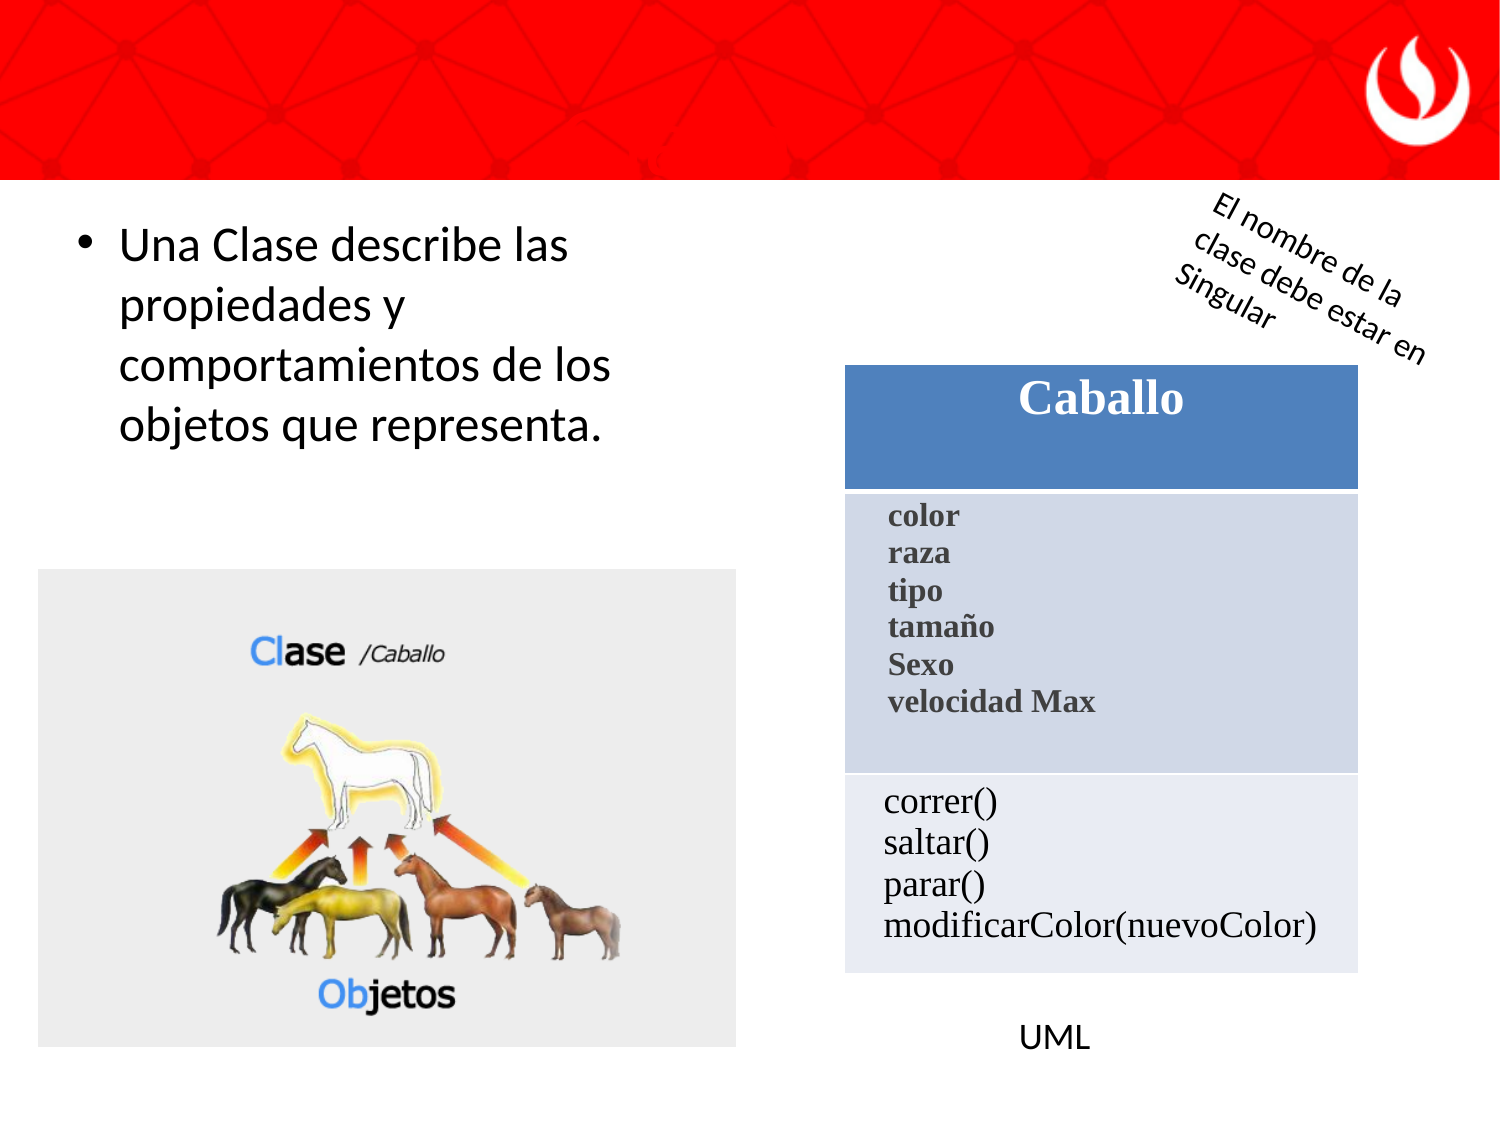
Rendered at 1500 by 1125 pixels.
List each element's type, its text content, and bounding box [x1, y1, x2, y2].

text_box Una Clase describe las propiedades y comportamientos de los objetos que representa. [61, 203, 750, 459]
title Clase [0, 45, 1350, 233]
text_box UML [1004, 1004, 1138, 1065]
picture [0, 0, 1500, 180]
text_box El nombre de la clase debe estar en Singular [1153, 167, 1483, 428]
picture [38, 569, 736, 1047]
table_cell color raza tipo tamaño Sexo velocidad Max [845, 494, 1358, 773]
table_cell correr() saltar() parar() modificarColor(nuevoColor) [845, 775, 1358, 973]
table_header Caballo [845, 365, 1358, 489]
